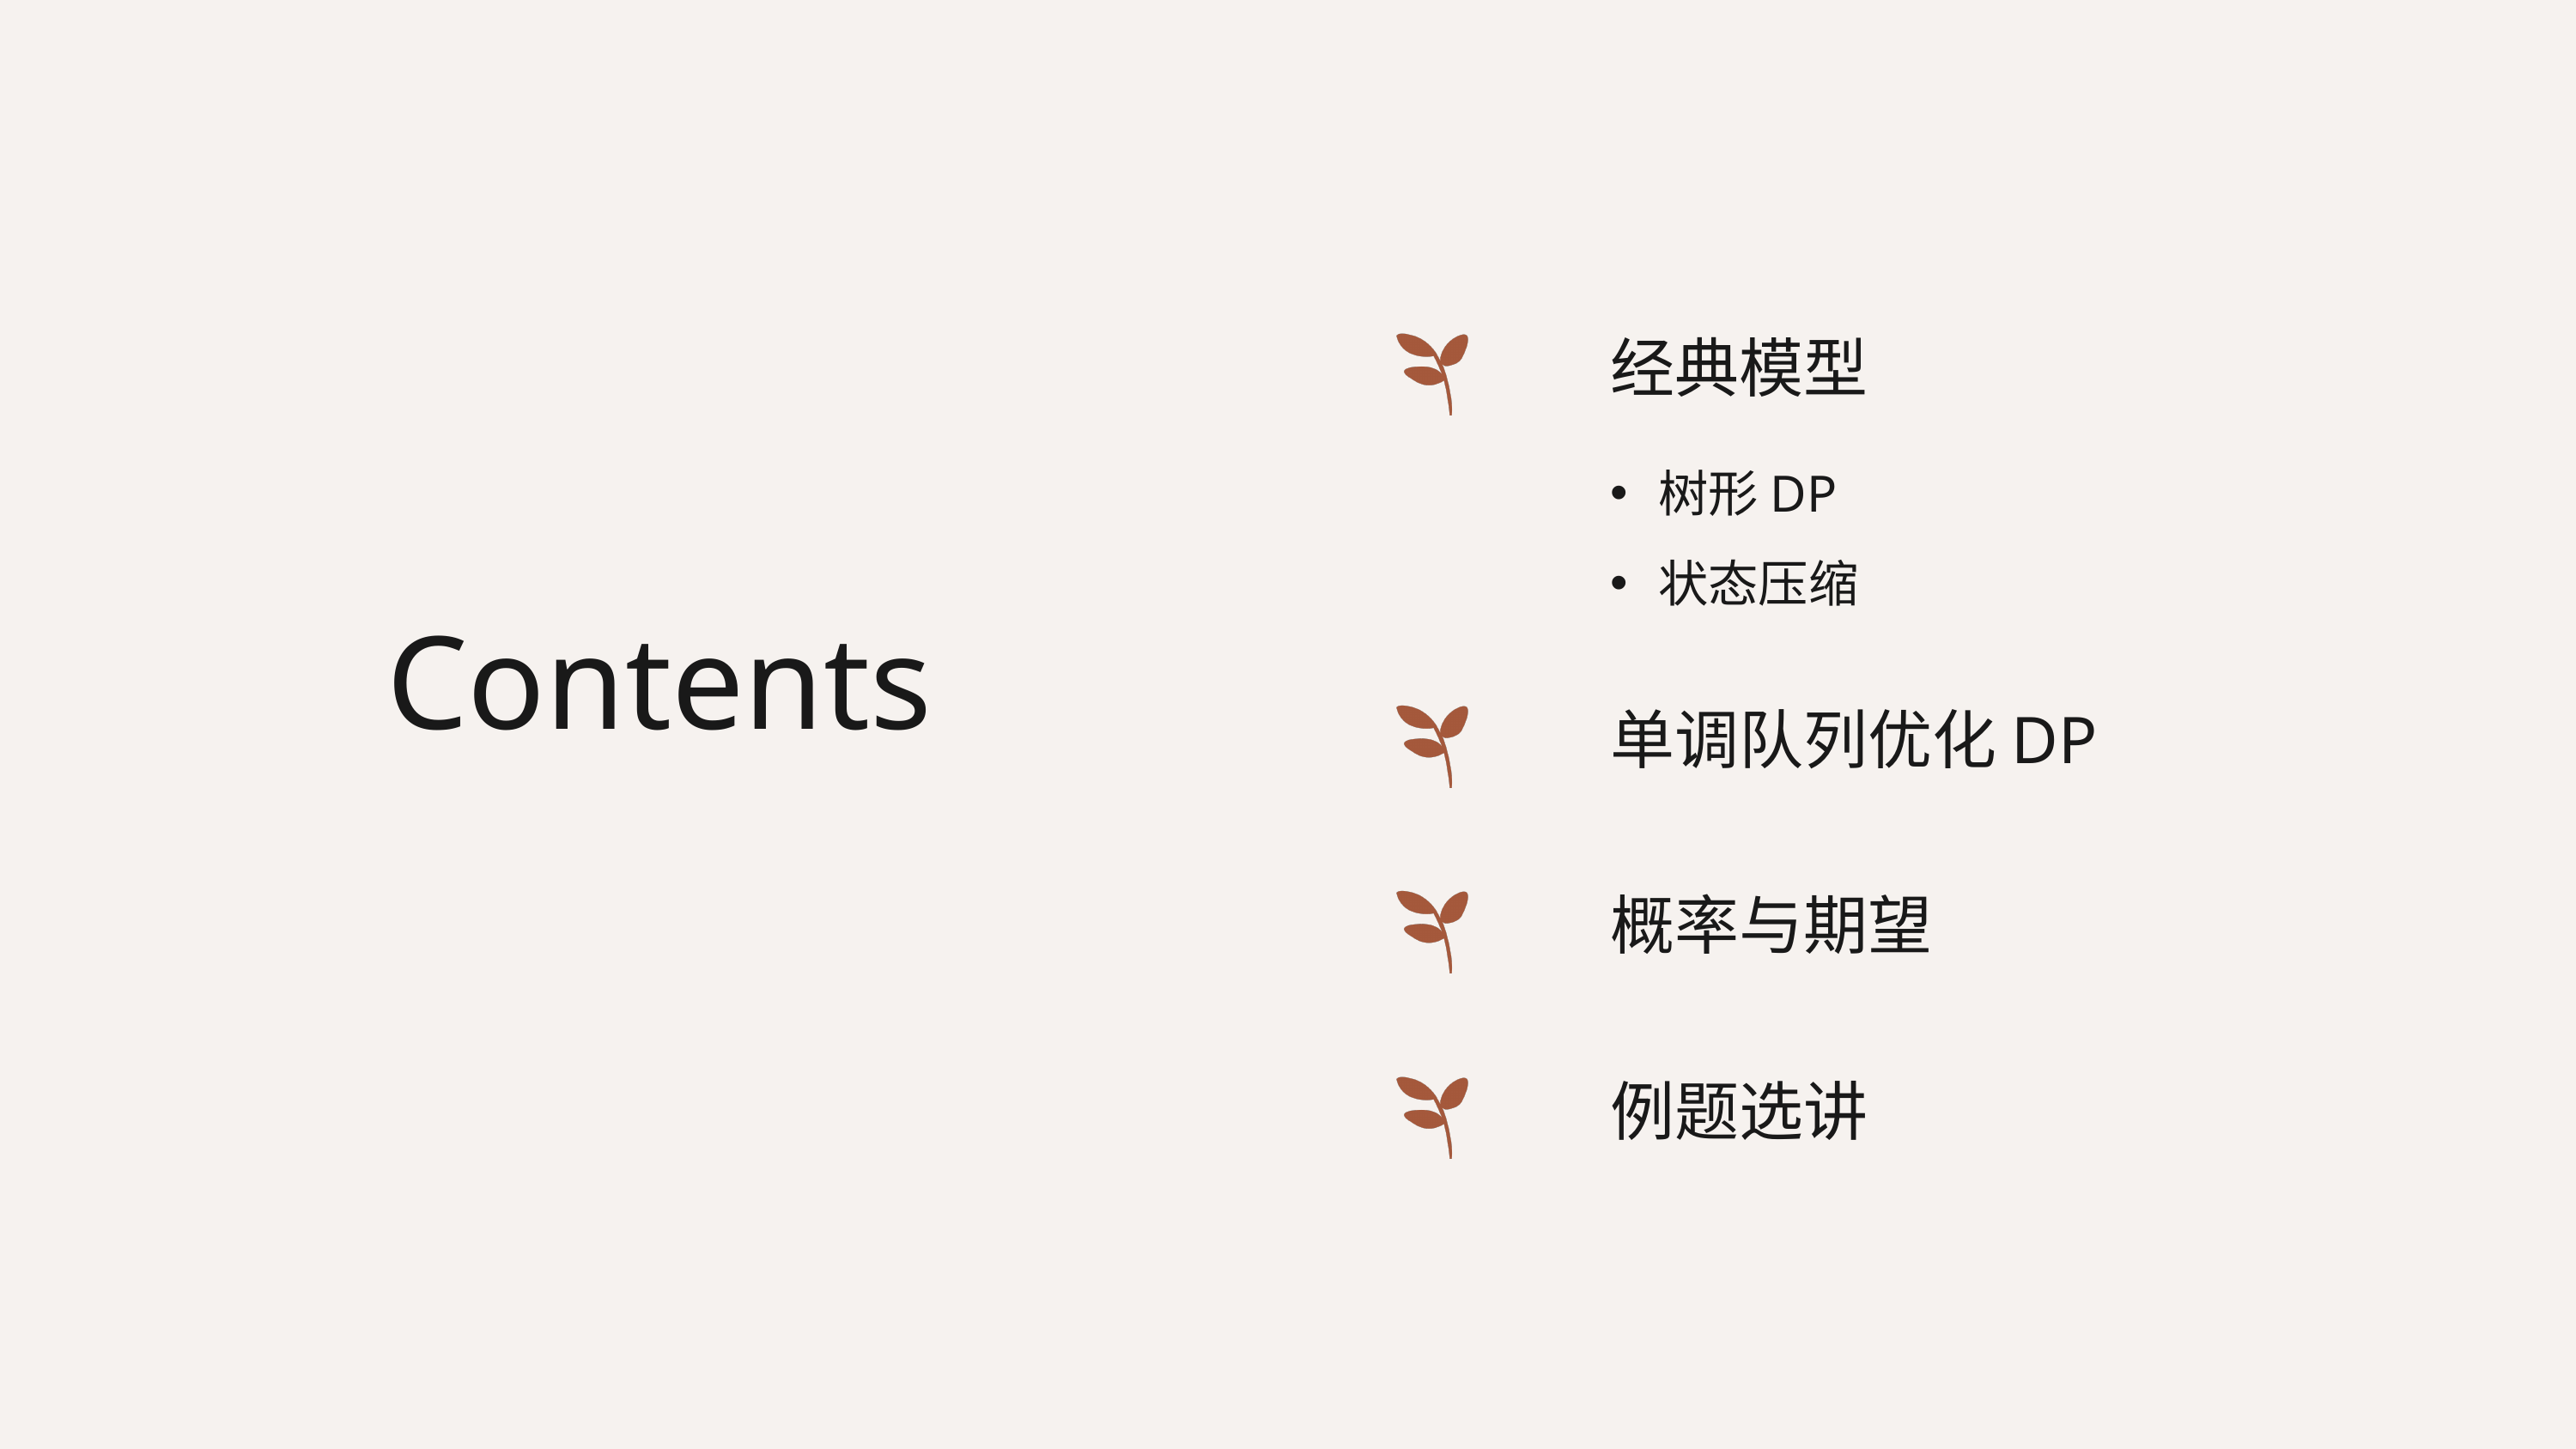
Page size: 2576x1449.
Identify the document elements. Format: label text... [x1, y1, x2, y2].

picture [1396, 700, 1475, 788]
text_box 树形DP 状态压缩 [1610, 476, 2212, 613]
picture [1396, 329, 1475, 416]
text_box 经典模型 [1610, 359, 2212, 405]
picture [1396, 1072, 1475, 1160]
text_box 单调队列优化DP [1610, 731, 2212, 777]
text_box 例题选讲 [1610, 1102, 2212, 1149]
text_box 概率与期望 [1610, 916, 2212, 962]
picture [1396, 886, 1475, 973]
text_box Contents [386, 600, 1643, 755]
